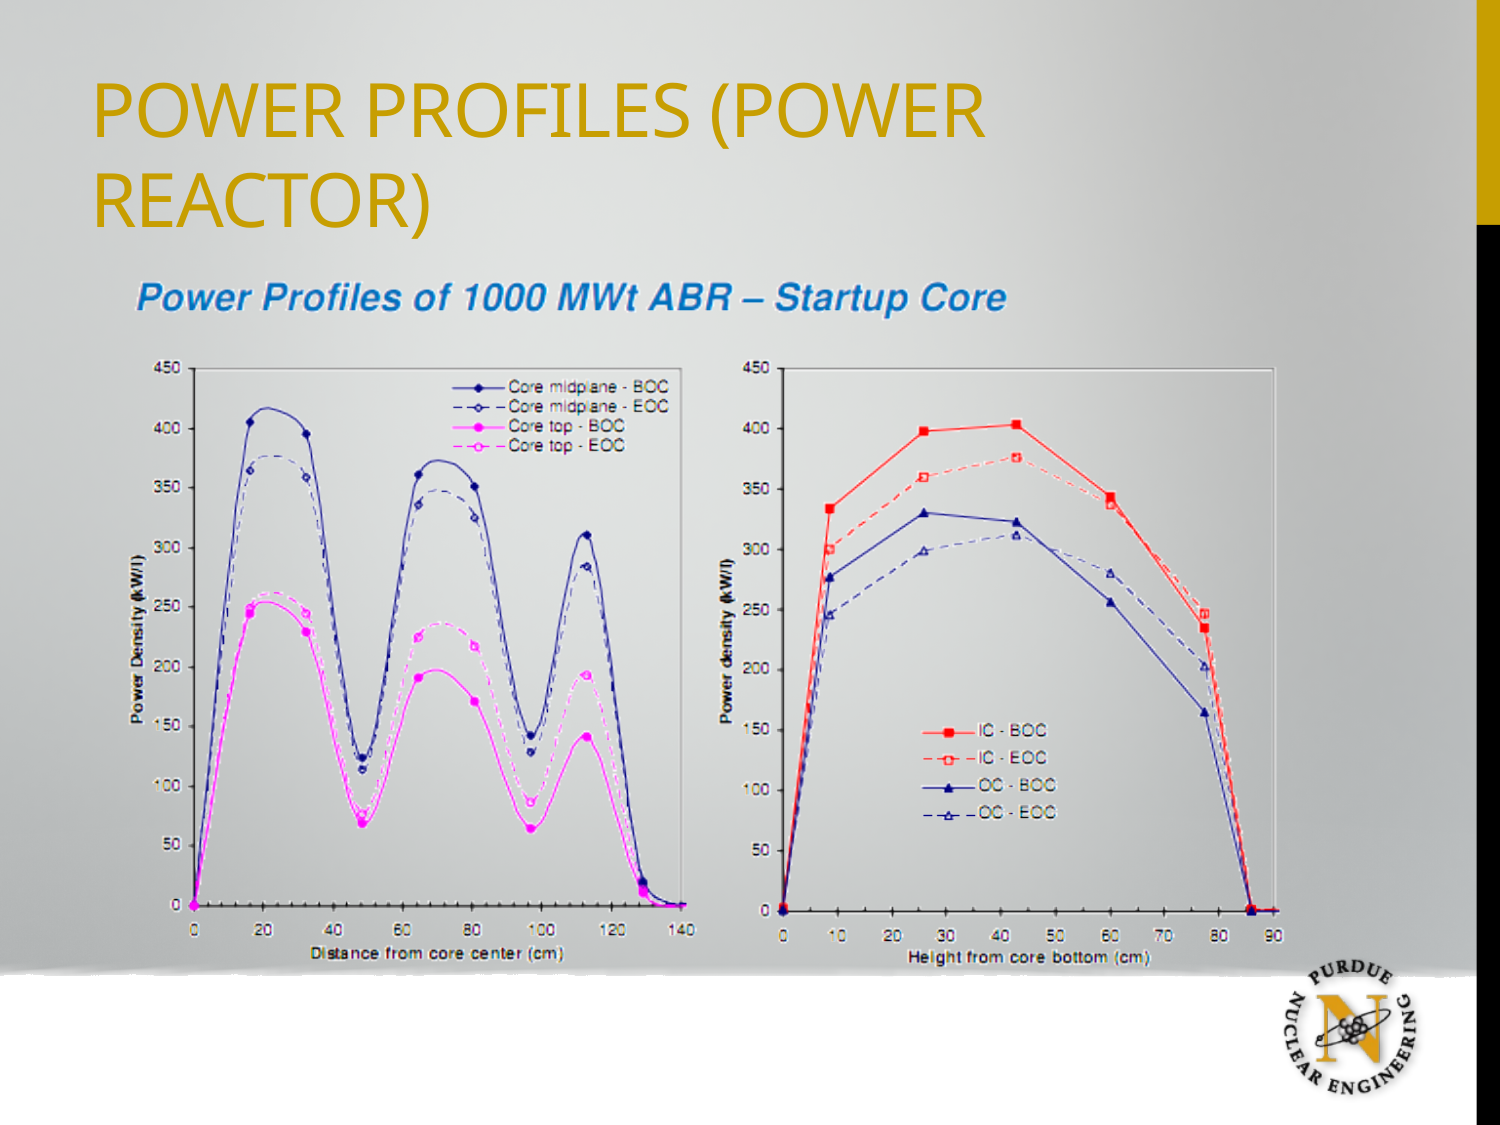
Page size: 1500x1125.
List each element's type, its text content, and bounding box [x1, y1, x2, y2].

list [111, 274, 1296, 981]
picture [0, 0, 1476, 1125]
title Power Profiles (Power Reactor) [75, 25, 1025, 250]
